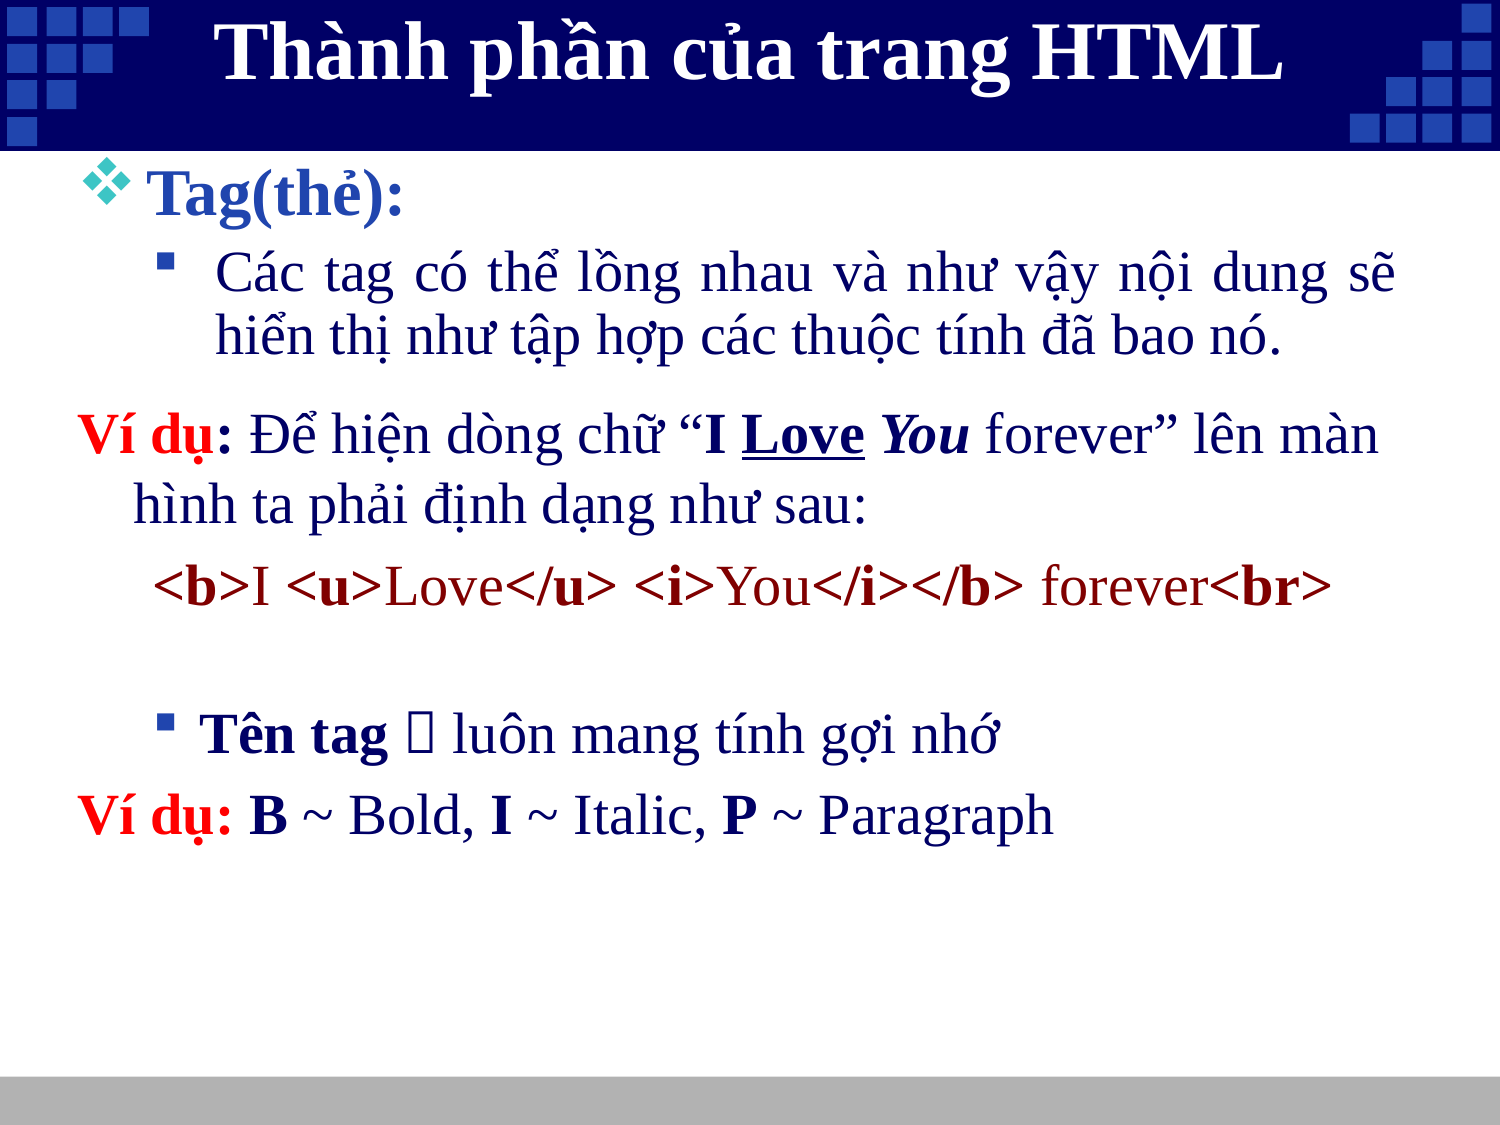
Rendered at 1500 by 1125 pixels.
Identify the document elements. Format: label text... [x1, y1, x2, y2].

list Tag(thẻ): Các tag có thể lồng nhau và như vậy nội dung sẽ hiển thị như tập hợp các thuộc tính đã bao nó. [62, 149, 1413, 375]
text_box Ví dụ: Để hiện dòng chữ “I Love You forever” lên màn hình ta phải định dạng như sau: <b>I <u>Love</u> <i>You</i></b> forever<br> [62, 387, 1413, 650]
title Thành phần của trang HTML [75, 0, 1425, 93]
text_box Tên tag  luôn mang tính gợi nhớ Ví dụ: B ~ Bold, I ~ Italic, P ~ Paragraph [62, 687, 1413, 875]
